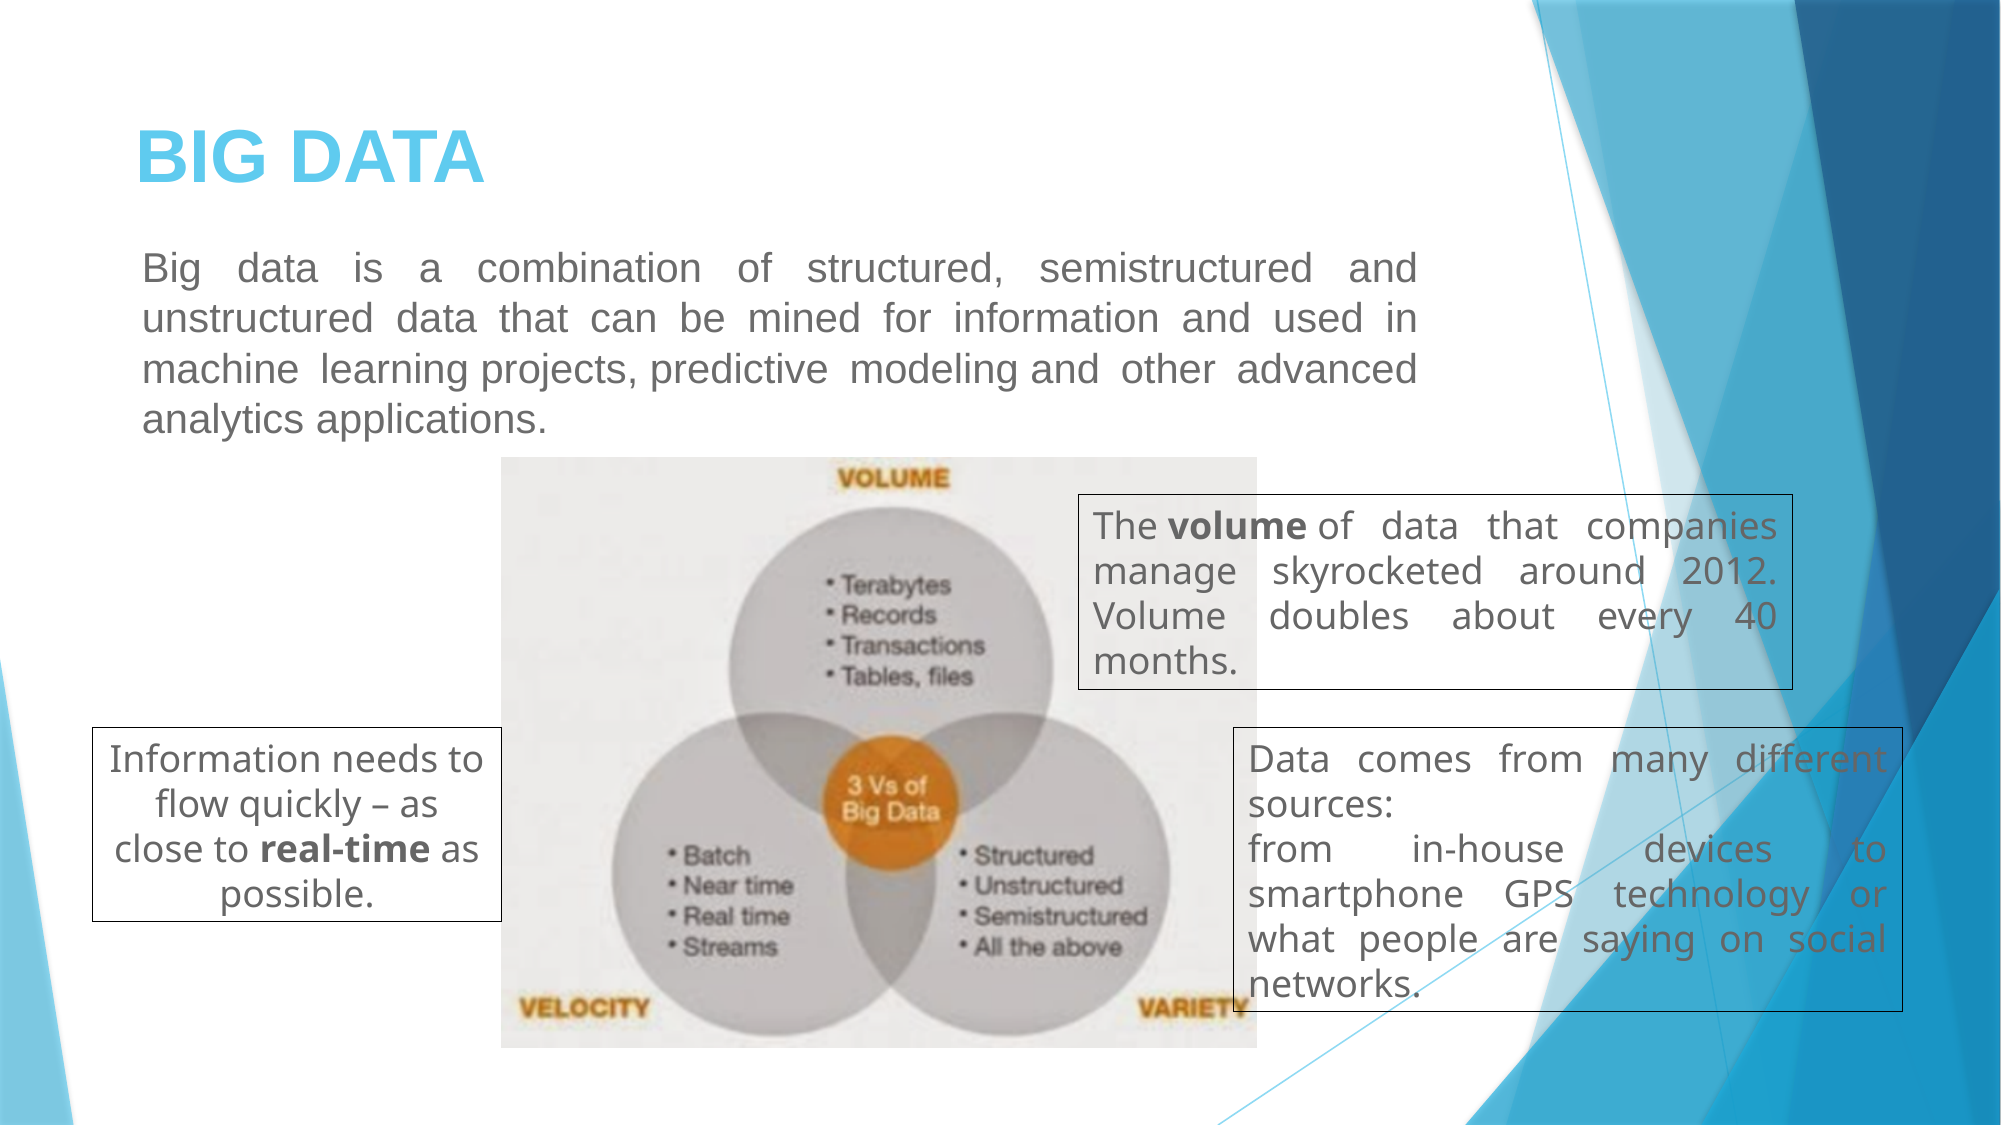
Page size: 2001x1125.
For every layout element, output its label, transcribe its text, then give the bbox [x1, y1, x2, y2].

title BIG DATA [120, 99, 1522, 218]
text_box Information needs to flow quickly – as close to real-time as possible. [92, 727, 495, 922]
text_box Big data is a combination of structured, semistructured and unstructured data that can be mined for information and used in machine learning projects, predictive modeling and other advanced analytics applications. [127, 233, 1434, 449]
text_box Data comes from many different sources: from in-house devices to smartphone GPS technology or what people are saying on social networks. [1262, 727, 1903, 1012]
picture [500, 456, 1258, 1049]
text_box The volume of data that companies manage skyrocketed around 2012. Volume doubles about every 40 months. [1262, 494, 1793, 690]
